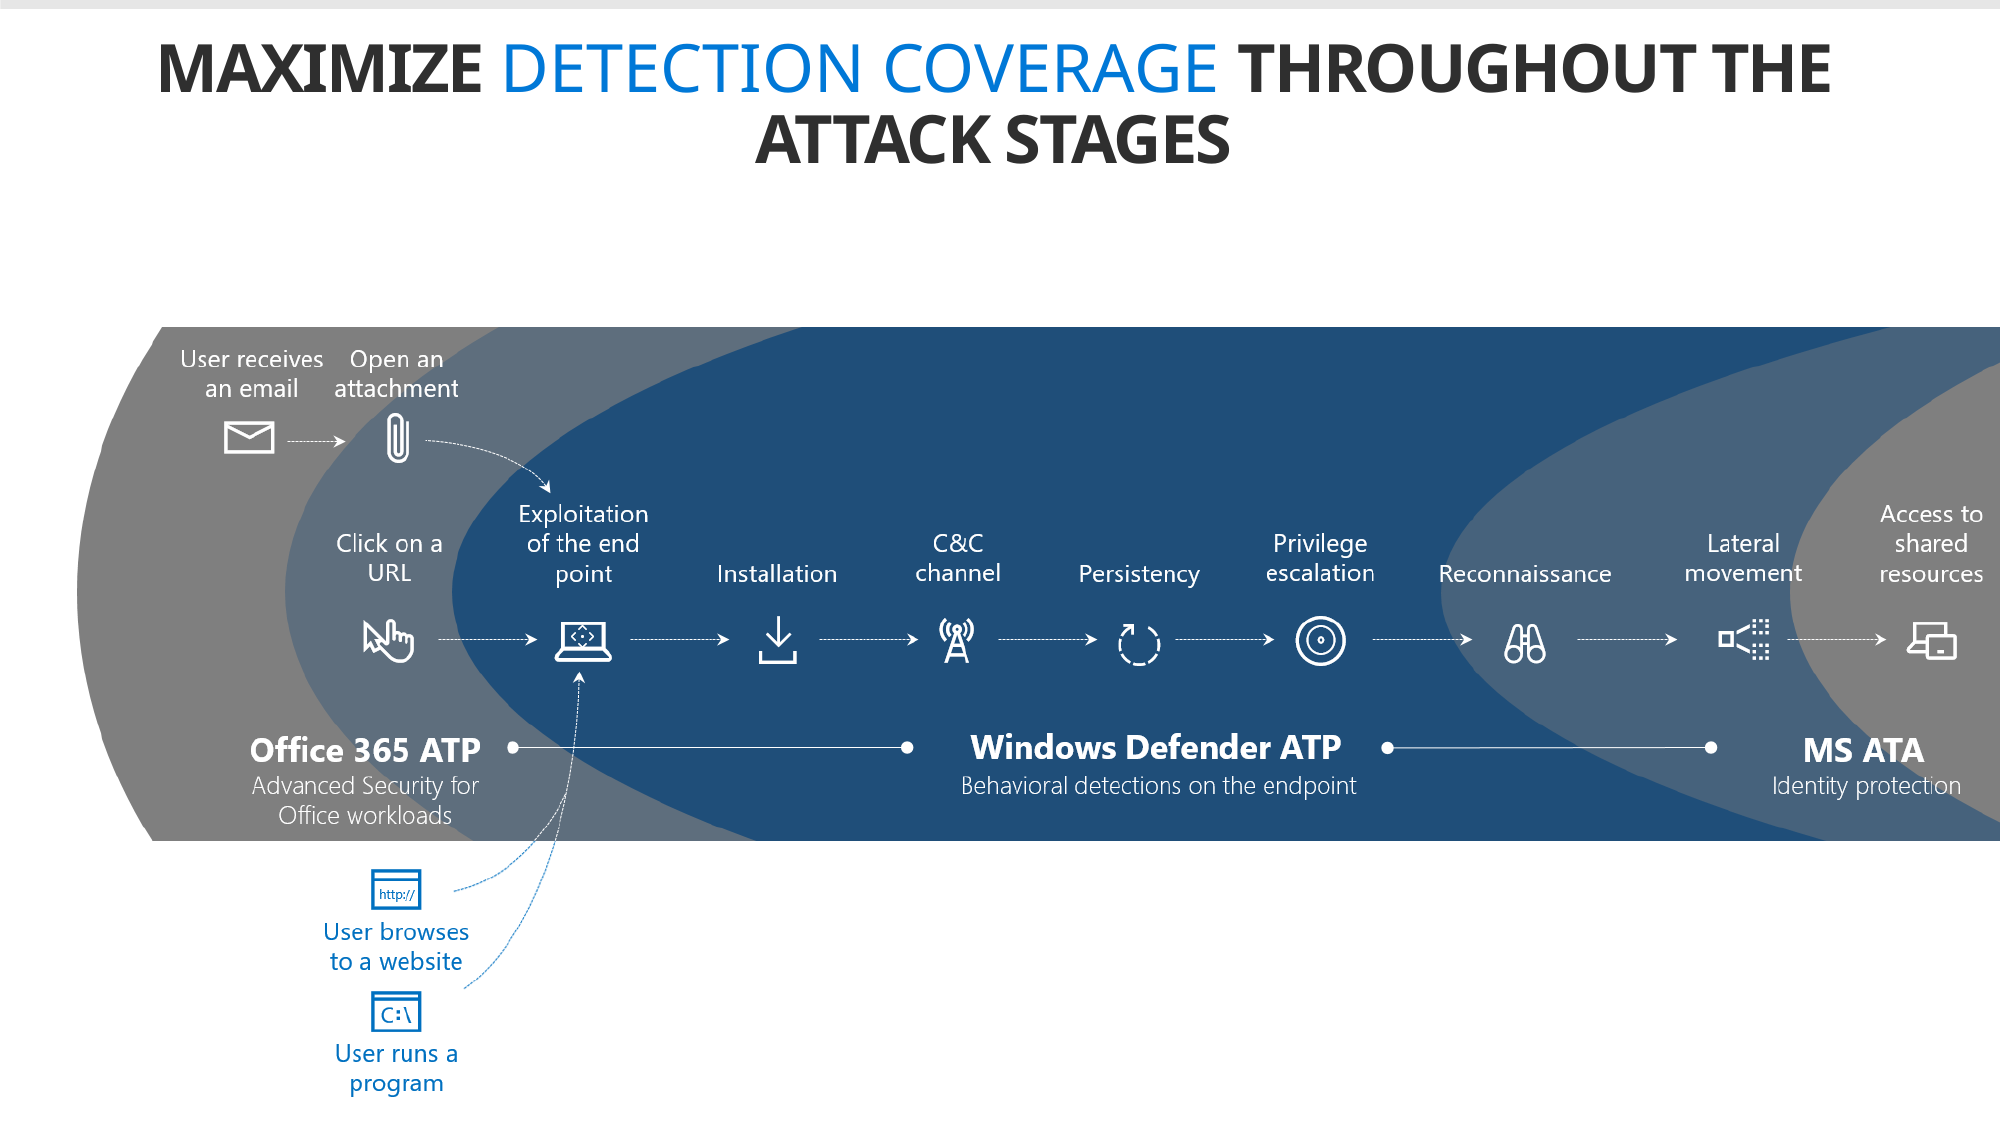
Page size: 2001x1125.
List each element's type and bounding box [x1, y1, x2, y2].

picture [0, 8, 2000, 1125]
text_box [0, 0, 2000, 8]
